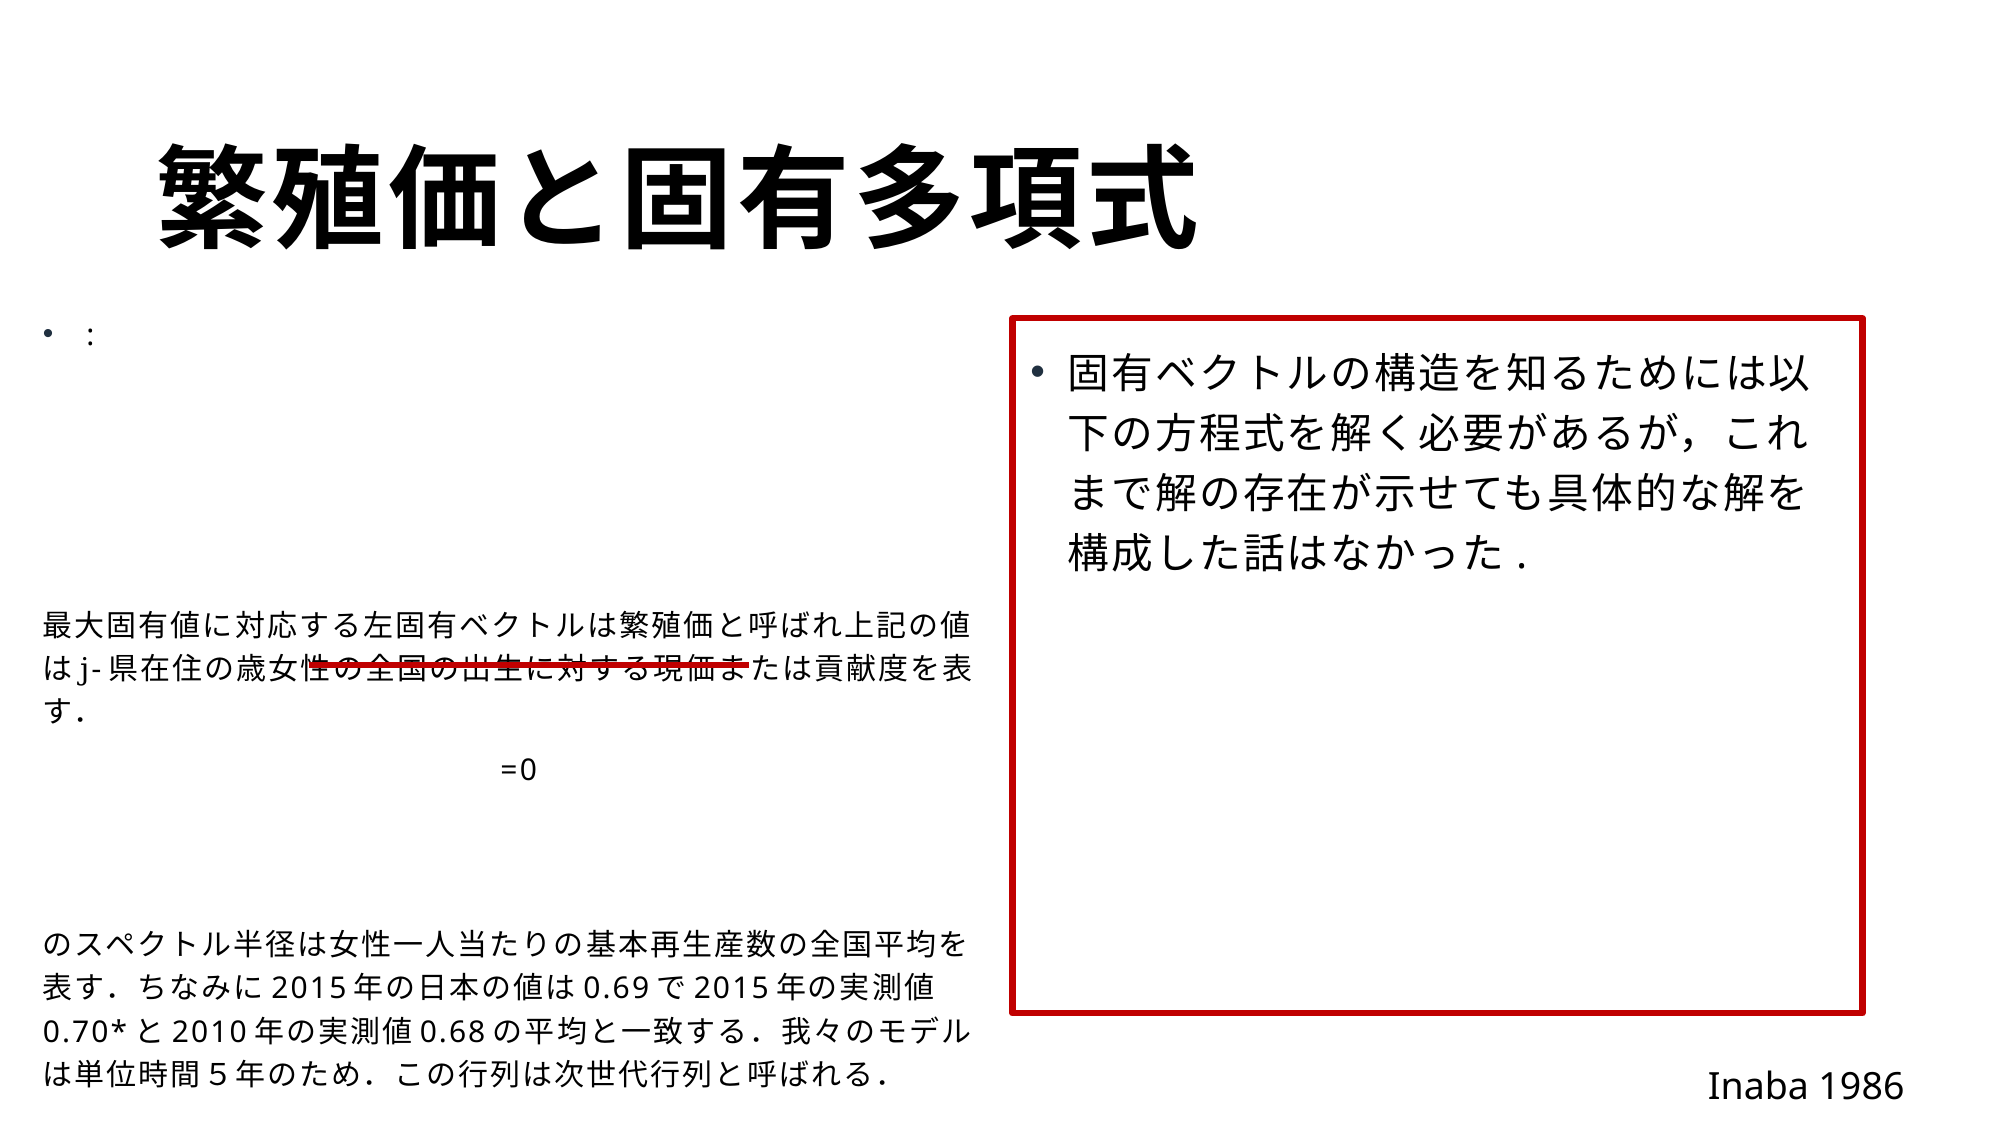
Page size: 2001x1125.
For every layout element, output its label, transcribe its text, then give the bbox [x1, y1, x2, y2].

text_box Inaba 1986 [1693, 1054, 2000, 1114]
title 繁殖価と固有多項式 [137, 59, 1863, 278]
